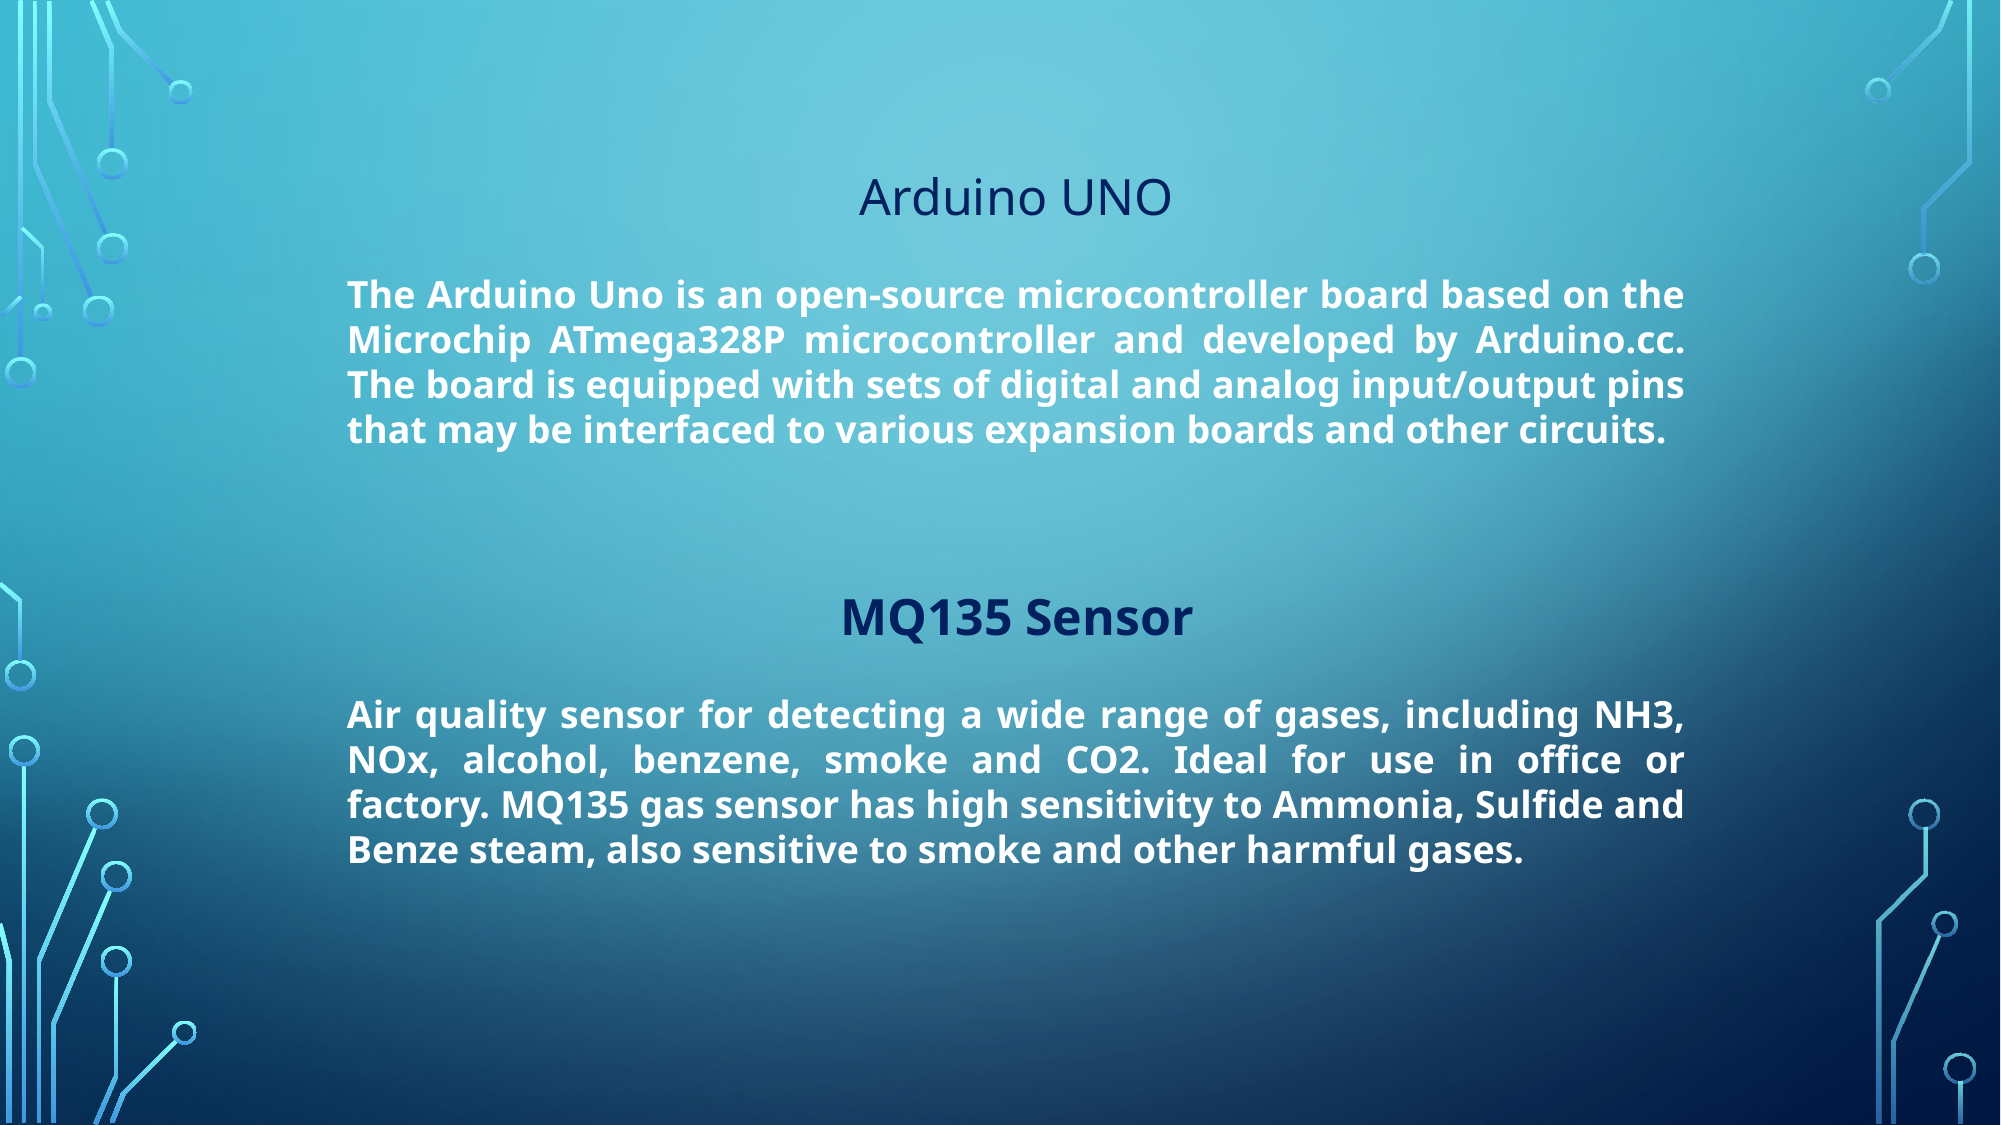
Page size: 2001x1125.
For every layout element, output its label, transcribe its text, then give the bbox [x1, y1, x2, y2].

text_box Arduino UNO The Arduino Uno is an open-source microcontroller board based on the Microchip ATmega328P microcontroller and developed by Arduino.cc. The board is equipped with sets of digital and analog input/output pins that may be interfaced to various expansion boards and other circuits. MQ135 Sensor Air quality sensor for detecting a wide range of gases, including NH3, NOx, alcohol, benzene, smoke and CO2. Ideal for use in office or factory. MQ135 gas sensor has high sensitivity to Ammonia, Sulfide and Benze steam, also sensitive to smoke and other harmful gases. [332, 158, 1702, 879]
